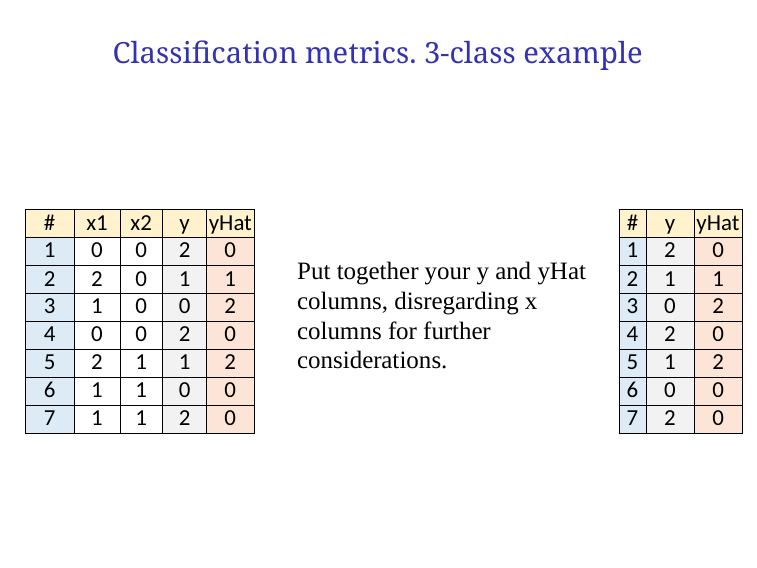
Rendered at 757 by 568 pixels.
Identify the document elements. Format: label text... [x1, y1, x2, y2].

table_cell 2 [163, 406, 206, 433]
table_header y [647, 210, 694, 237]
table_cell 1 [647, 350, 694, 377]
table_cell 1 [26, 238, 74, 265]
table_cell 2 [163, 238, 206, 265]
table_cell 2 [620, 266, 646, 293]
table_cell 0 [695, 378, 742, 405]
table_cell 0 [647, 378, 694, 405]
table_cell 1 [695, 266, 742, 293]
table_cell 0 [163, 294, 206, 321]
table_cell 1 [620, 238, 646, 265]
table_cell 1 [121, 350, 162, 377]
table_header yHat [207, 210, 254, 237]
title Classification metrics. 3-class example [0, 34, 757, 70]
table_cell 7 [620, 406, 646, 433]
table_cell 1 [75, 378, 120, 405]
table_cell 0 [163, 378, 206, 405]
table_cell 2 [163, 322, 206, 349]
table_cell 0 [207, 378, 254, 405]
table_cell 5 [620, 350, 646, 377]
table_header # [26, 210, 74, 237]
table_header x1 [75, 210, 120, 237]
table_cell 2 [695, 350, 742, 377]
table_header # [620, 210, 646, 237]
table_cell 1 [207, 266, 254, 293]
table_cell 2 [75, 266, 120, 293]
table_cell 2 [647, 322, 694, 349]
table_cell 2 [647, 238, 694, 265]
table_cell 0 [207, 238, 254, 265]
table_cell 1 [121, 378, 162, 405]
text_box Put together your y and yHat columns, disregarding x columns for further considerations. [282, 246, 603, 382]
table_cell 1 [647, 266, 694, 293]
table_header yHat [695, 210, 742, 237]
table_cell 0 [695, 322, 742, 349]
table_cell 1 [163, 266, 206, 293]
table_cell 3 [26, 294, 74, 321]
table_cell 1 [121, 406, 162, 433]
table_cell 4 [620, 322, 646, 349]
table_cell 0 [121, 322, 162, 349]
table_cell 5 [26, 350, 74, 377]
table_cell 0 [695, 406, 742, 433]
table_cell 0 [121, 266, 162, 293]
table_cell 1 [163, 350, 206, 377]
table_cell 1 [75, 406, 120, 433]
table_cell 0 [121, 238, 162, 265]
table_cell 2 [695, 294, 742, 321]
table_cell 7 [26, 406, 74, 433]
table_cell 6 [26, 378, 74, 405]
table_header y [163, 210, 206, 237]
table_cell 0 [75, 322, 120, 349]
table_cell 0 [207, 406, 254, 433]
table_cell 3 [620, 294, 646, 321]
table_cell 4 [26, 322, 74, 349]
table_cell 1 [75, 294, 120, 321]
table_cell 0 [647, 294, 694, 321]
table_header x2 [121, 210, 162, 237]
table_cell 0 [75, 238, 120, 265]
table_cell 0 [121, 294, 162, 321]
table_cell 2 [75, 350, 120, 377]
table_cell 2 [207, 294, 254, 321]
table_cell 6 [620, 378, 646, 405]
table_cell 2 [207, 350, 254, 377]
table_cell 2 [647, 406, 694, 433]
table_cell 0 [207, 322, 254, 349]
table_cell 0 [695, 238, 742, 265]
table_cell 2 [26, 266, 74, 293]
